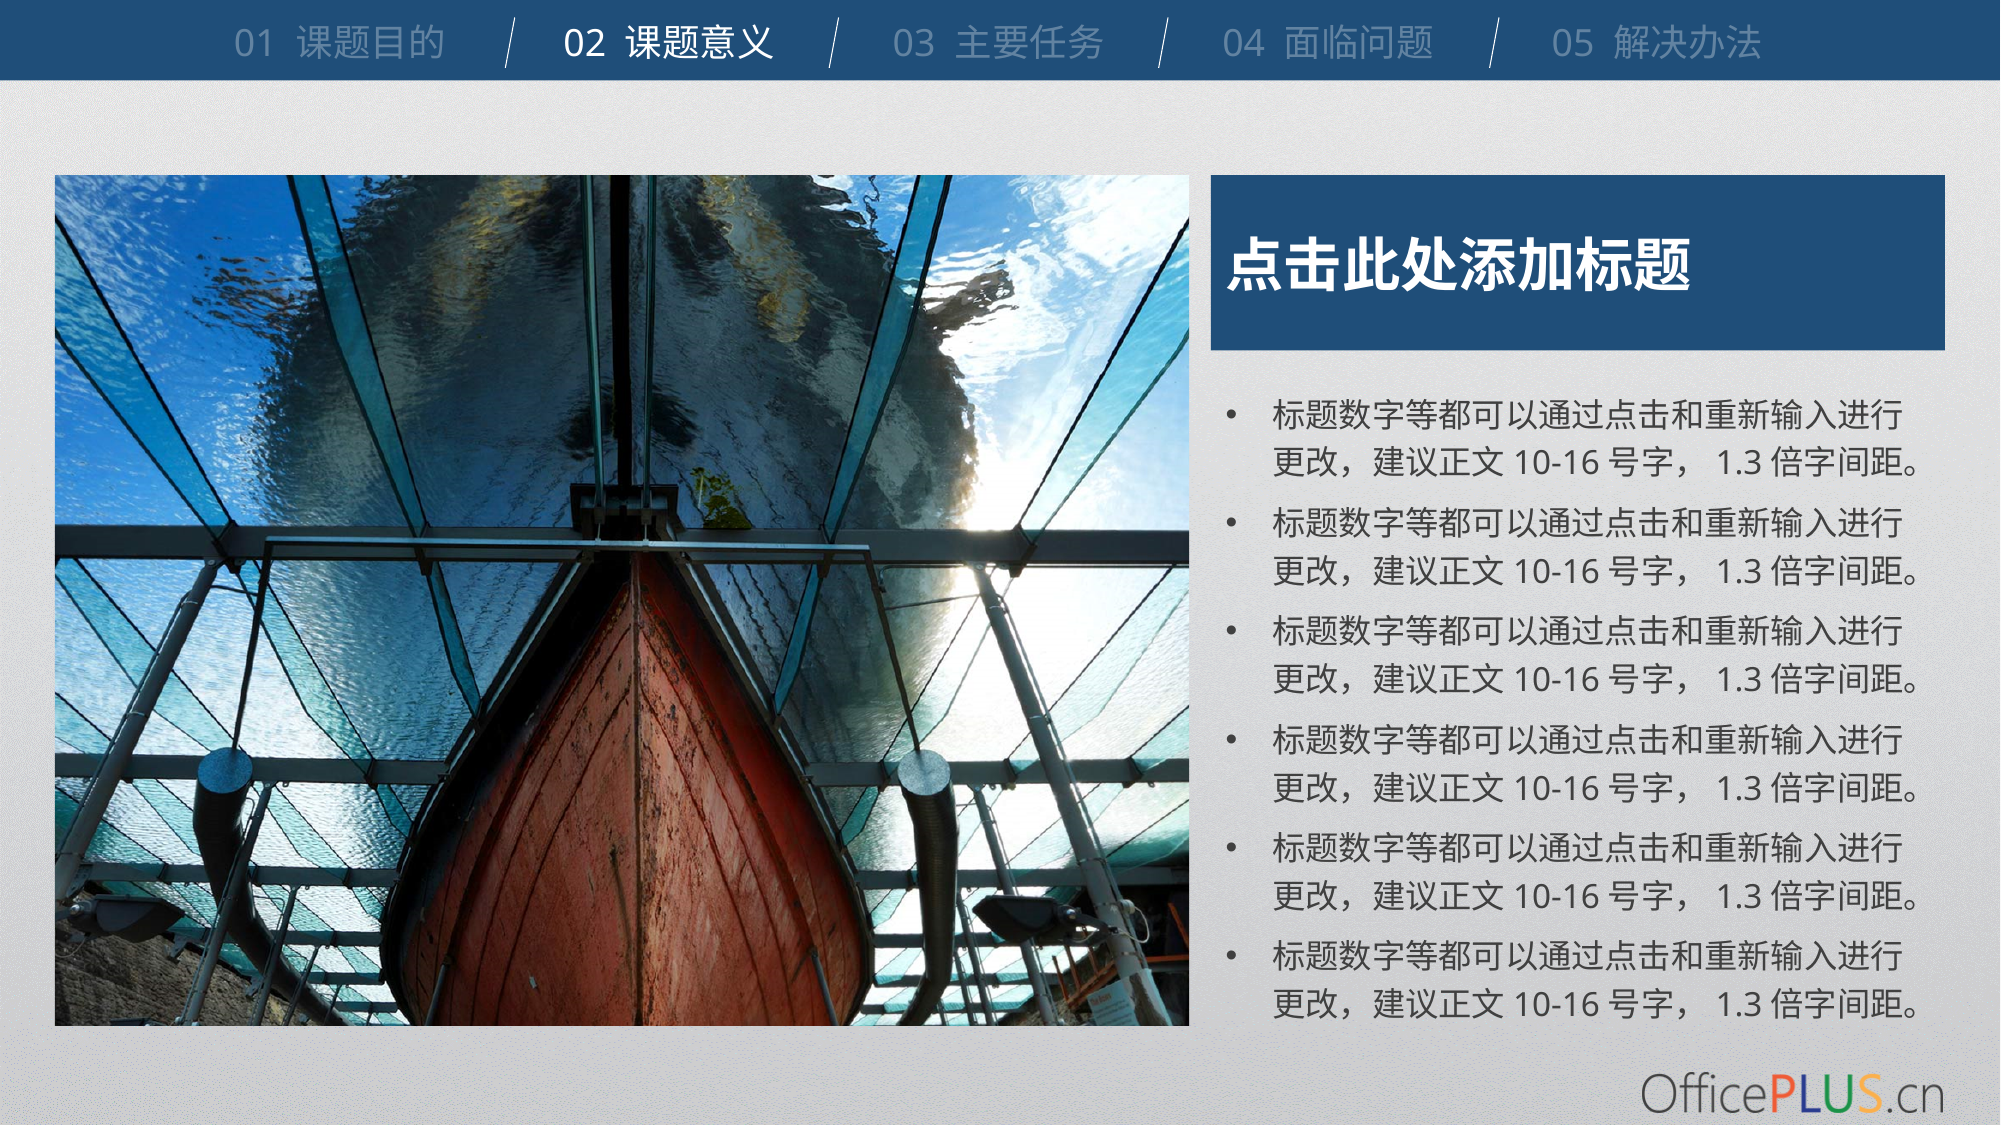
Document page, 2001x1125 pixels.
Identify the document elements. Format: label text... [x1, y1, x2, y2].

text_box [1158, 17, 1169, 68]
text_box [0, 0, 2000, 81]
text_box 02 课题意义 [548, 11, 790, 71]
picture [0, 0, 2001, 1125]
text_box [1489, 17, 1500, 68]
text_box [829, 17, 839, 68]
text_box 01 课题目的 [219, 11, 461, 71]
text_box 03 主要任务 [878, 11, 1120, 71]
text_box 点击此处添加标题 [1210, 174, 1946, 351]
text_box 05 解决办法 [1536, 11, 1779, 71]
text_box 04 面临问题 [1207, 11, 1449, 71]
text_box 标题数字等都可以通过点击和重新输入进行更改，建议正文10-16号字，1.3倍字间距。 标题数字等都可以通过点击和重新输入进行更改，建议正文10-16号字，1.3倍字间距。 标题数字等都可以通过点击和重新输入进行更改，建议正文10-16号字，1.3倍字间距。 标题数字等都可以通过点击和重新输入进行更改，建议正文10-16号字，1.3倍字间距。 标题数字等都可以通过点击和重新输入进行更改，建议正文10-16号字，1.3倍字间距。 标题数字等都可以通过点击和重新输入进行更改，建议正文10-16号字，1.3倍字间距。 [1210, 378, 1945, 1031]
text_box [54, 174, 1190, 1027]
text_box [505, 17, 515, 68]
